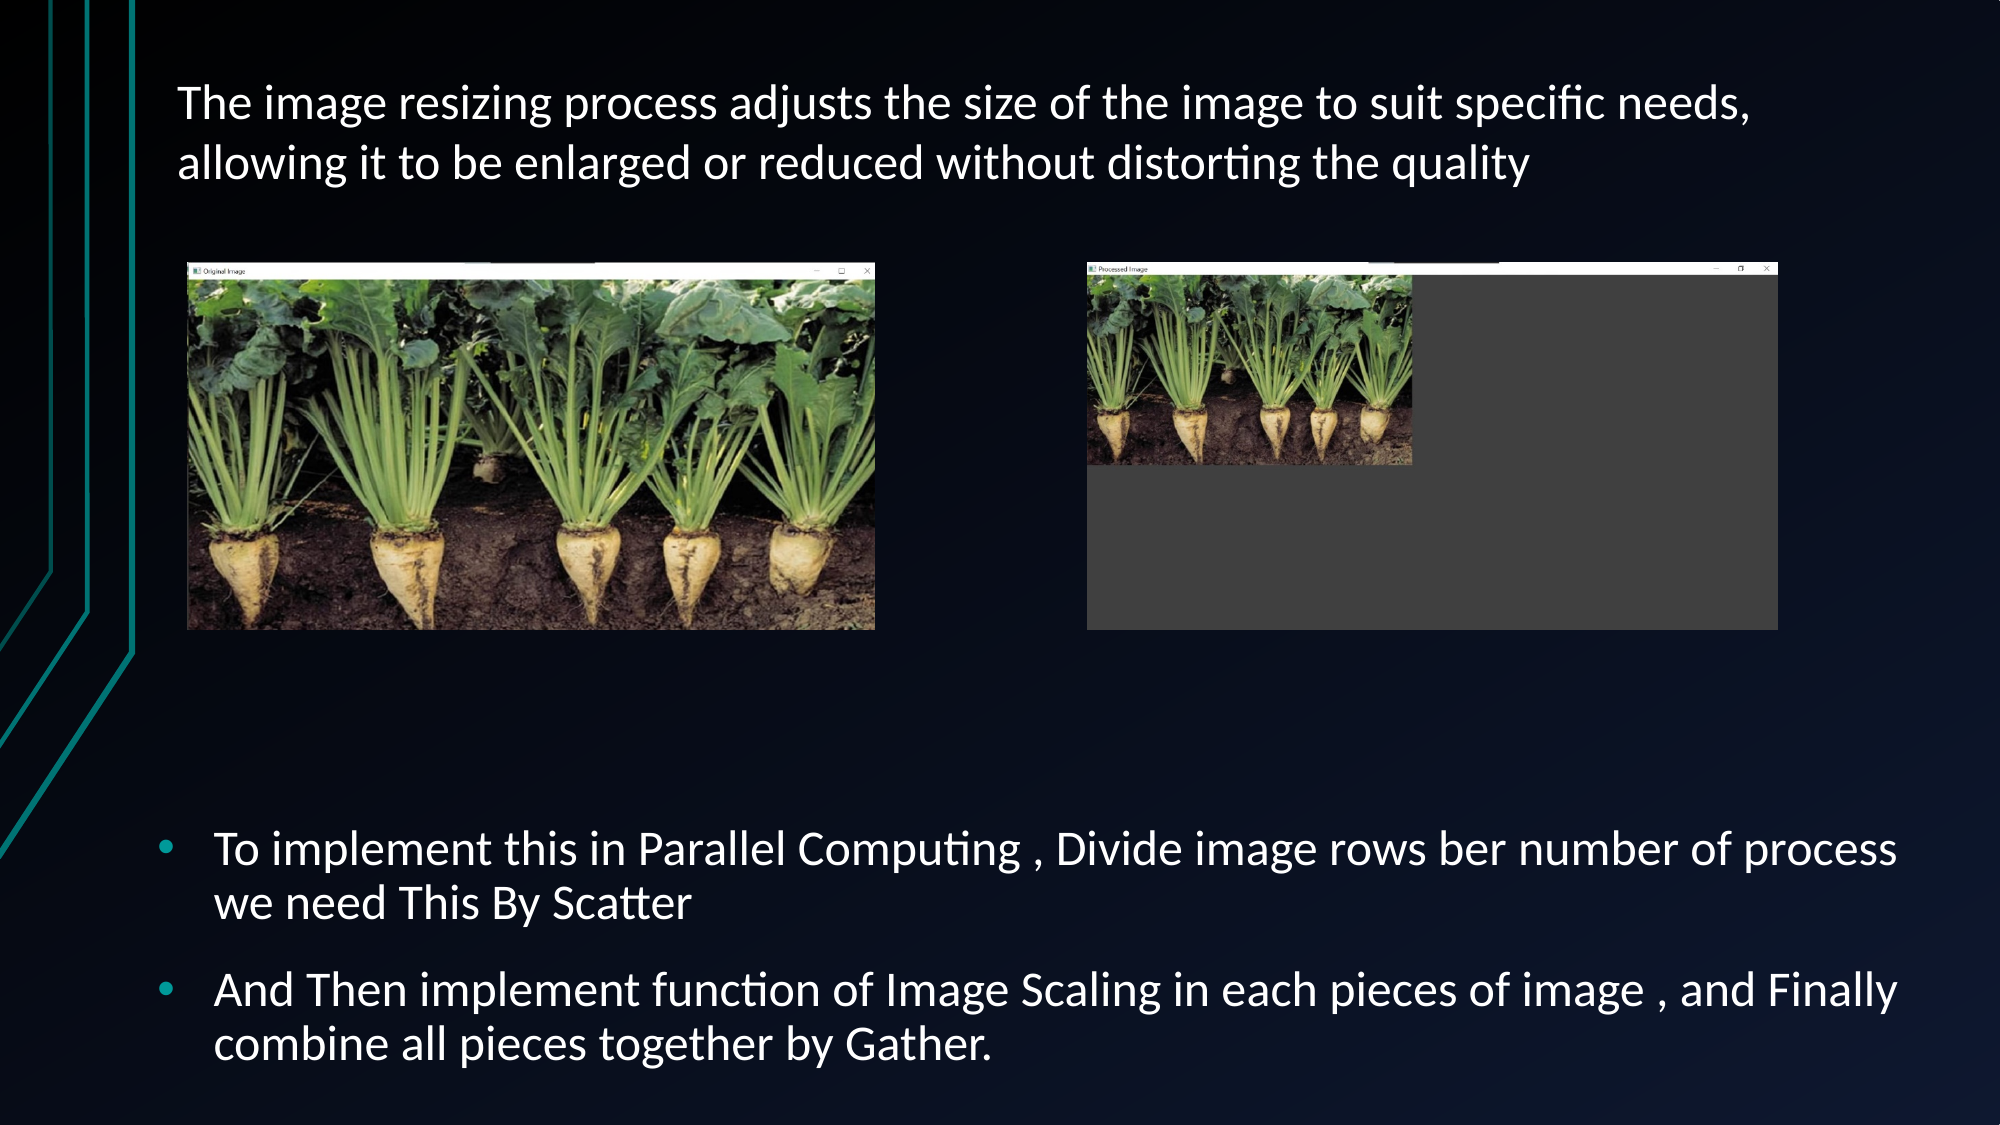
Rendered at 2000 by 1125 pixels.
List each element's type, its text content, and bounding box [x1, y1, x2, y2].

list To implement this in Parallel Computing , Divide image rows ber number of process we need This By Scatter And Then implement function of Image Scaling in each pieces of image , and Finally combine all pieces together by Gather. [137, 812, 1938, 1063]
picture [186, 262, 875, 630]
picture [1086, 262, 1779, 630]
text_box The image resizing process adjusts the size of the image to suit specific needs, allowing it to be enlarged or reduced without distorting the quality [162, 62, 1913, 198]
